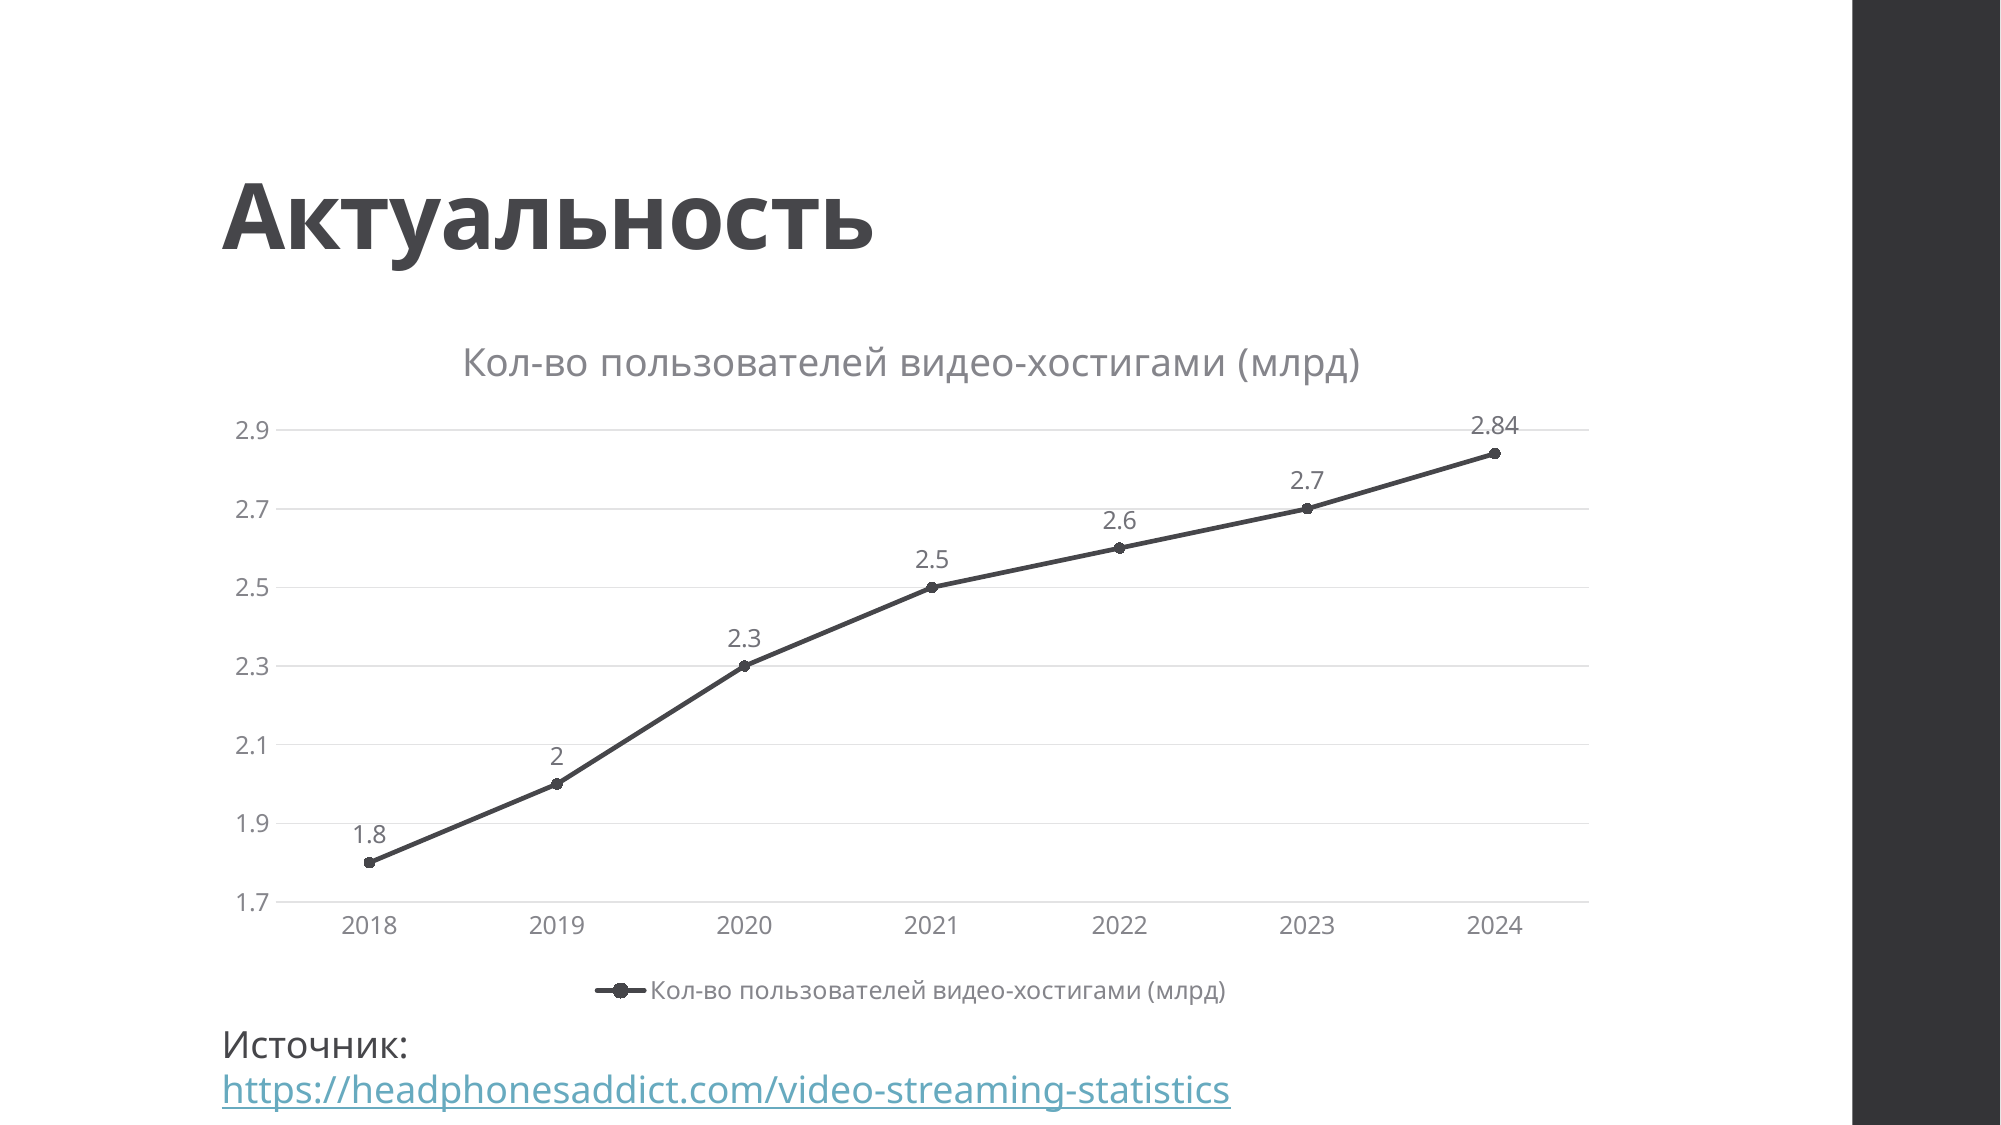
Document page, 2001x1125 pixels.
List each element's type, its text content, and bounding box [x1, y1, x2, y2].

text_box Источник: https://headphonesaddict.com/video-streaming-statistics [206, 1023, 1427, 1125]
title Актуальность [206, 60, 1797, 278]
chart [206, 299, 1618, 1015]
